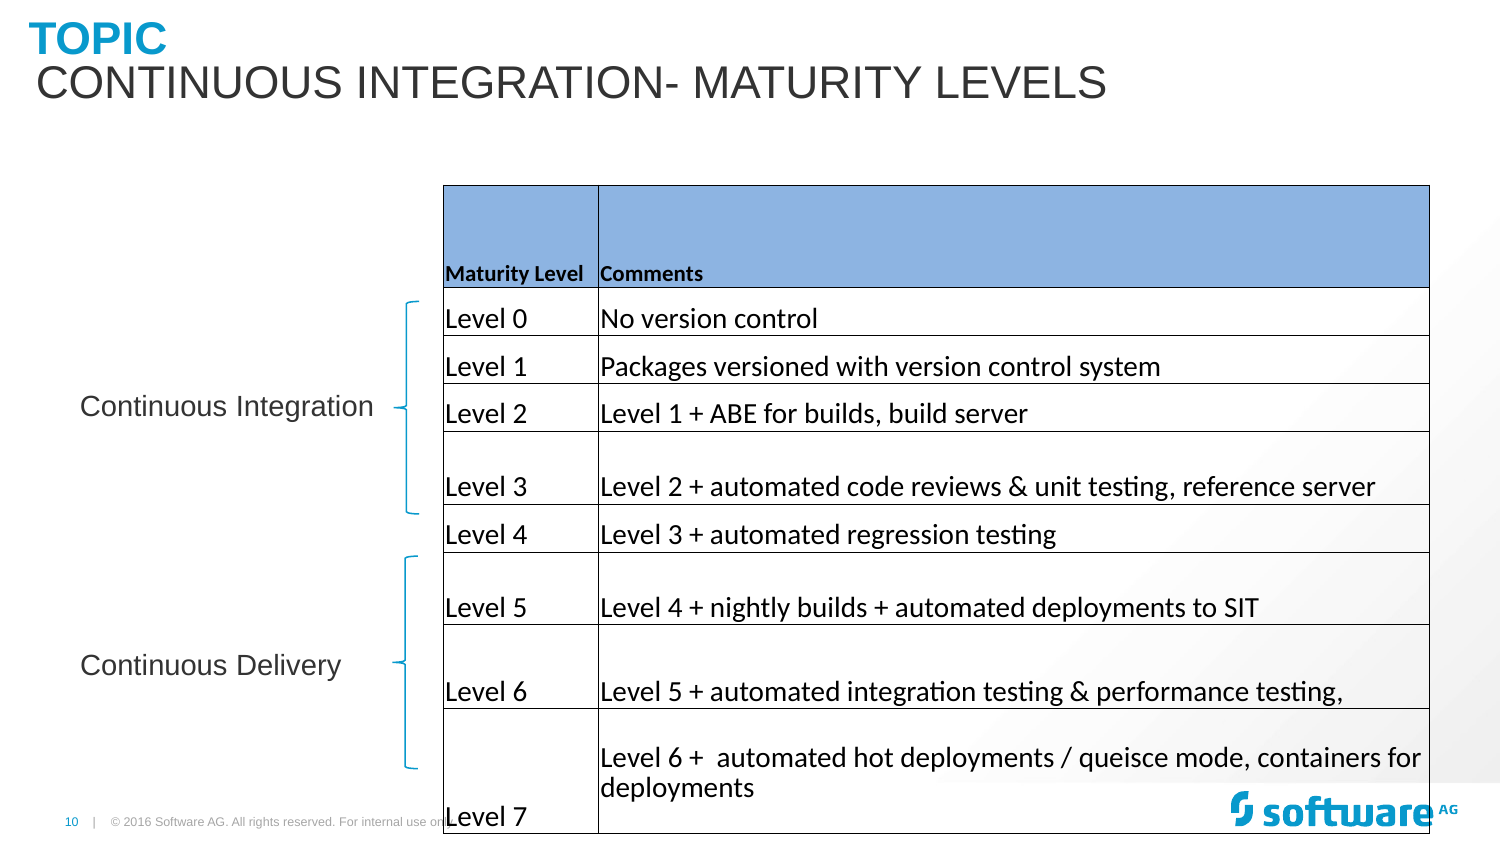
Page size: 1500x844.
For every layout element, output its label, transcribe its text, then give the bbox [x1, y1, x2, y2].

table_cell Packages versioned with version control system [599, 336, 1429, 383]
table_cell Level 0 [444, 288, 598, 335]
table_cell Level 6 + automated hot deployments / queisce mode, containers for deployments [599, 709, 1429, 833]
table_cell Level 1 [444, 336, 598, 383]
table_header Comments [599, 186, 1429, 287]
table_header Maturity Level [444, 186, 598, 287]
table_cell Level 6 [444, 625, 598, 708]
text_box Continuous Delivery [80, 645, 343, 681]
table_cell Level 5 + automated integration testing & performance testing, [599, 625, 1429, 708]
table_cell Level 4 [444, 505, 598, 552]
table_cell Level 3 [444, 432, 598, 504]
table_cell Level 4 + nightly builds + automated deployments to SIT [599, 553, 1429, 624]
table_cell Level 7 [444, 709, 598, 833]
footer © 2016 Software AG. All rights reserved. For internal use only [110, 813, 443, 829]
list Continuous integration- maturity levels [35, 65, 1407, 119]
text_box Continuous Integration [79, 386, 375, 422]
picture [0, 0, 1500, 830]
title Topic [28, 11, 1399, 65]
table_cell No version control [599, 288, 1429, 335]
table_cell Level 5 [444, 553, 598, 624]
table_cell Level 2 [444, 384, 598, 431]
table_cell Level 1 + ABE for builds, build server [599, 384, 1429, 431]
text_box [392, 555, 418, 770]
table_cell Level 3 + automated regression testing [599, 505, 1429, 552]
text_box [393, 300, 420, 515]
table_cell Level 2 + automated code reviews & unit testing, reference server [599, 432, 1429, 504]
